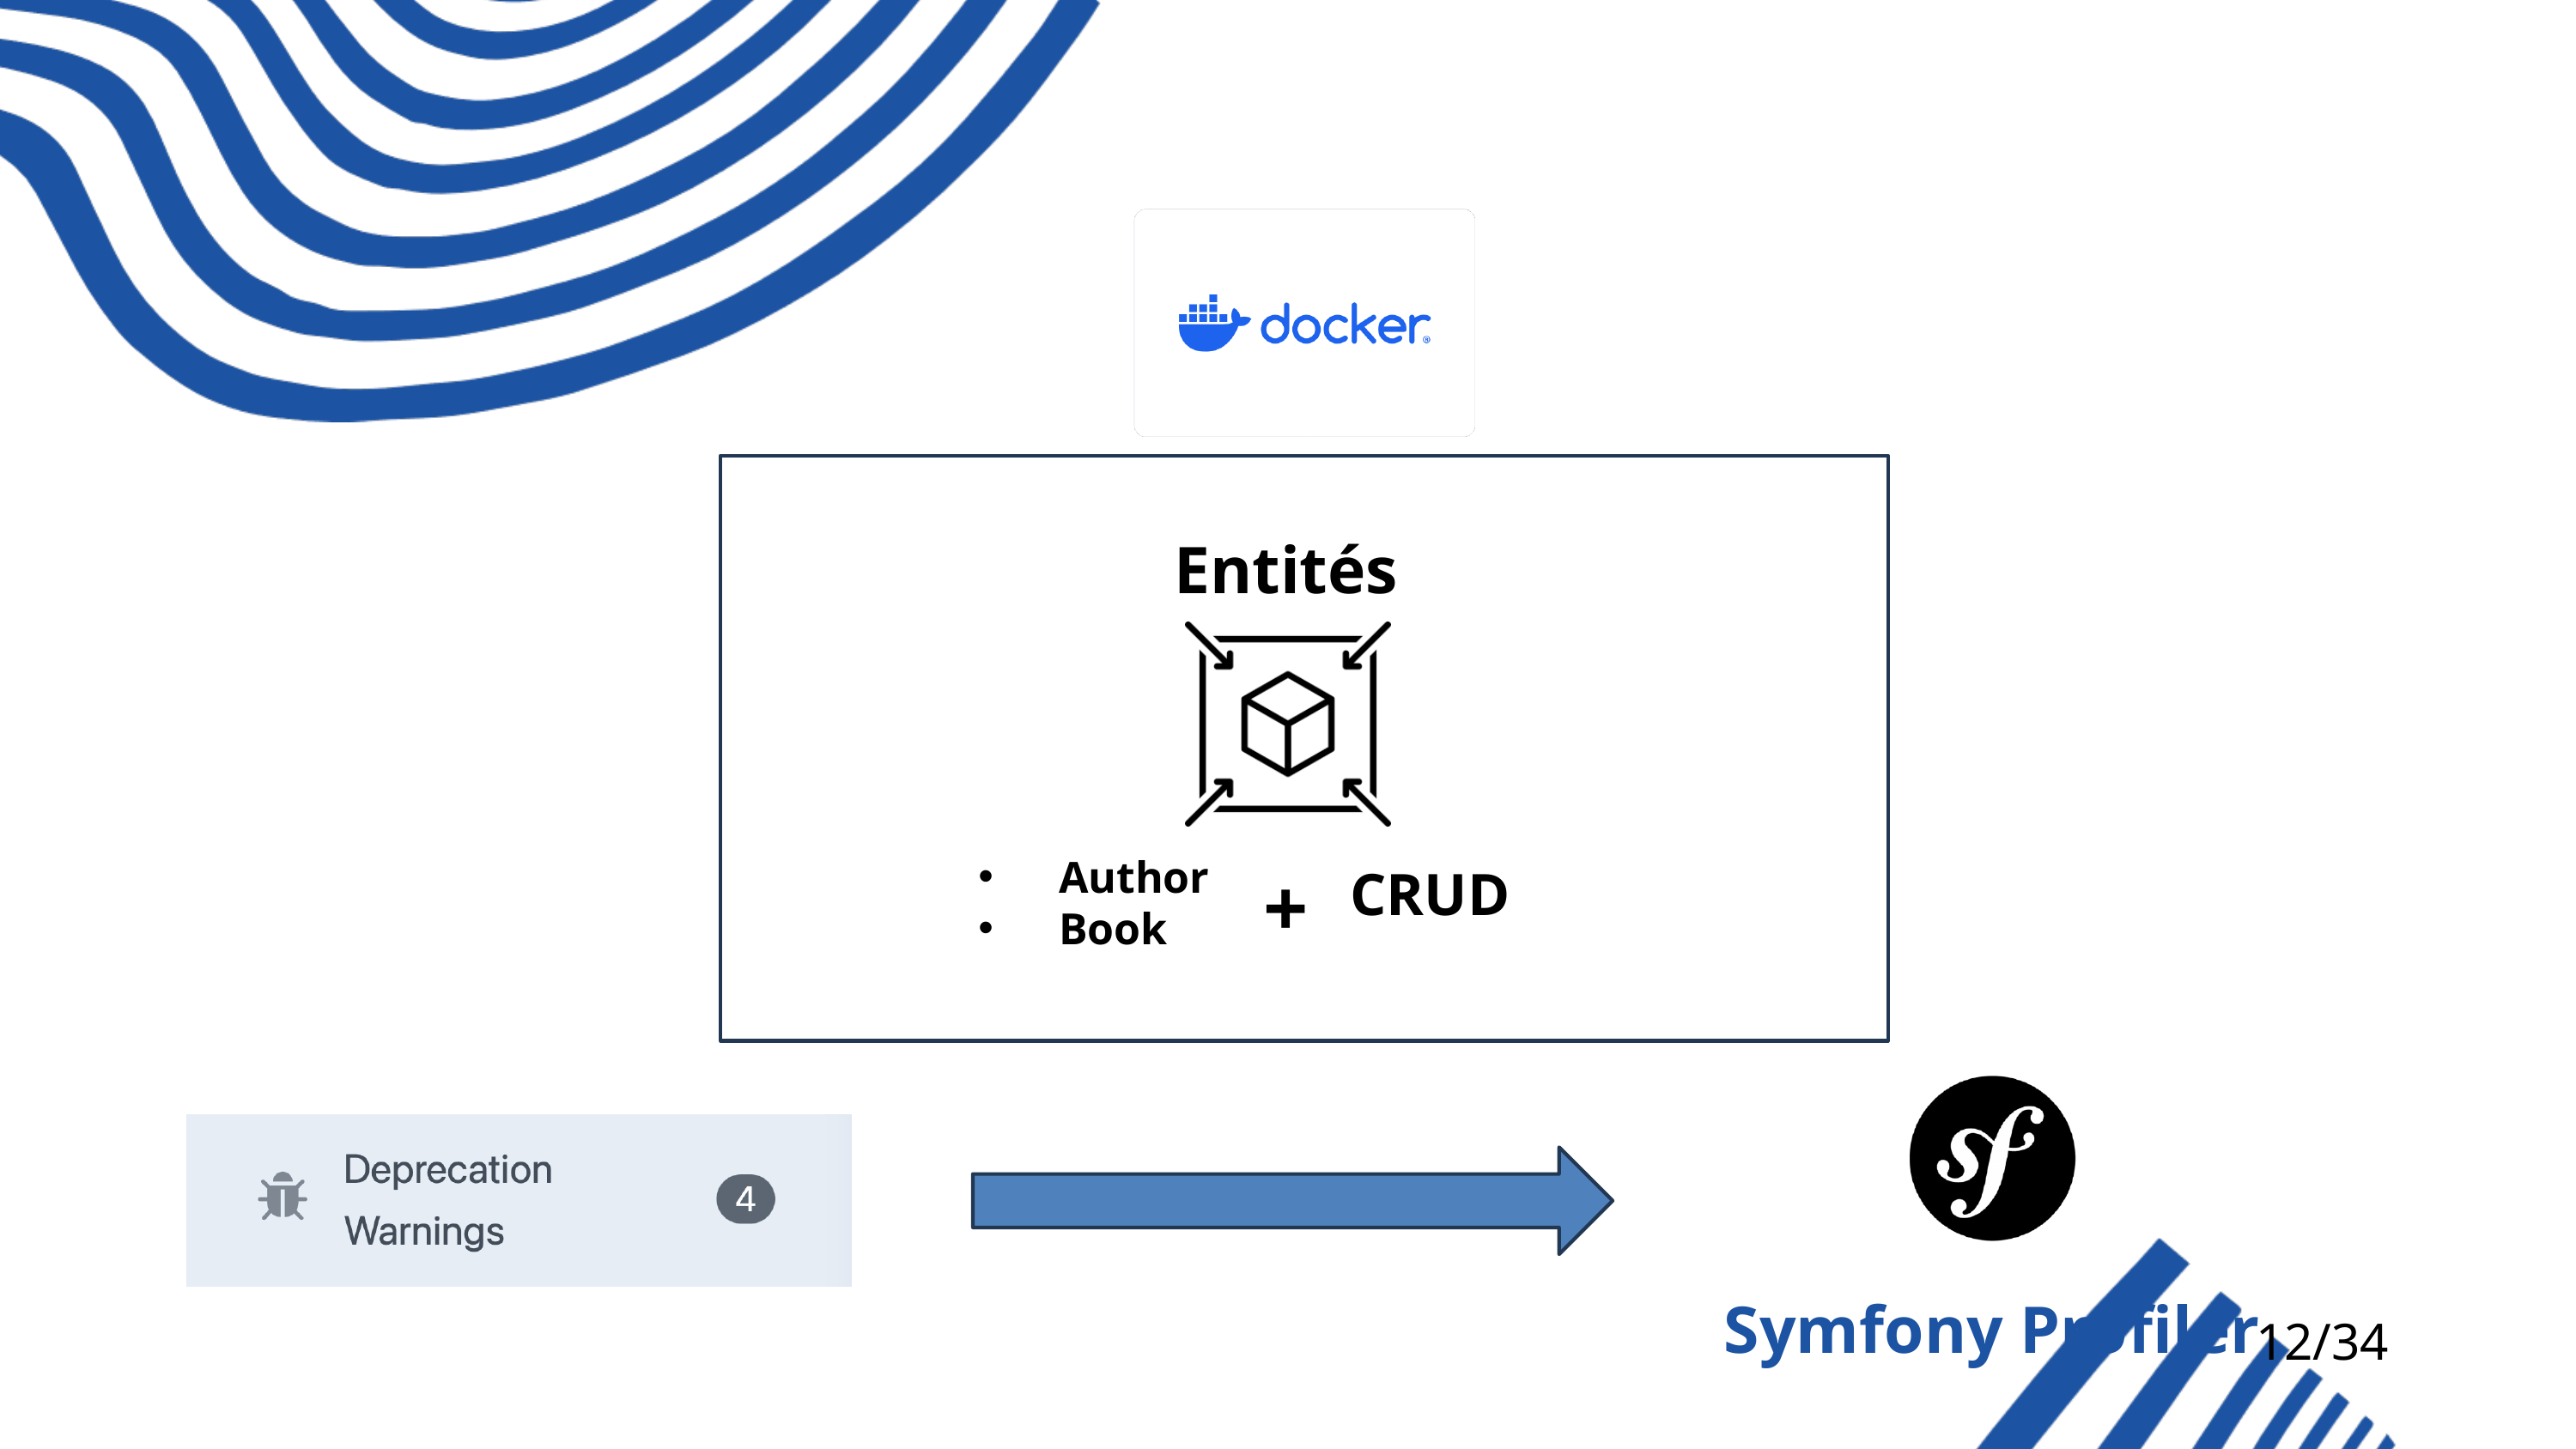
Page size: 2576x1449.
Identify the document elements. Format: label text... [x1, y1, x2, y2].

text_box [970, 1145, 1615, 1257]
text_box 12/34 [2243, 1303, 2480, 1377]
text_box [1739, 1238, 2576, 1449]
text_box [0, 0, 1102, 422]
picture [1905, 1070, 2079, 1244]
picture [1133, 209, 1475, 438]
text_box [719, 454, 1890, 1043]
picture [1185, 621, 1391, 827]
picture [185, 1114, 852, 1288]
text_box Symfony Profiler [1619, 1243, 2365, 1373]
